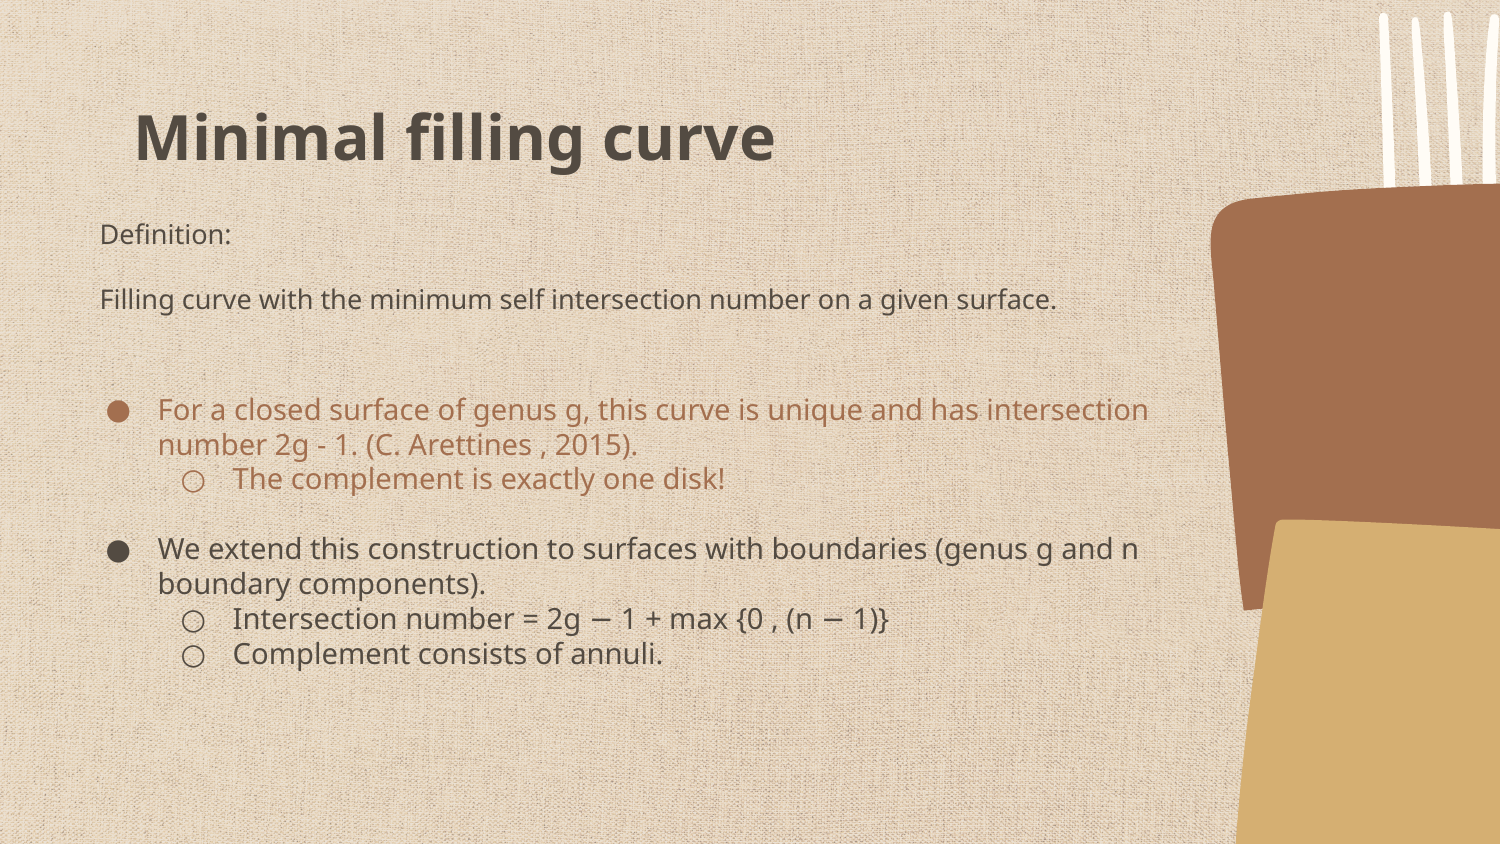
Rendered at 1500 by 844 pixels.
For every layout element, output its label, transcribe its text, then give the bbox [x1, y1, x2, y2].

text_box Definition: Filling curve with the minimum self intersection number on a given surface. [84, 202, 1090, 375]
title Minimal filling curve [118, 88, 1382, 183]
text_box For a closed surface of genus g, this curve is unique and has intersection number 2g - 1. (C. Arettines , 2015). The complement is exactly one disk! We extend this construction to surfaces with boundaries (genus g and n boundary components). Intersection number = 2g − 1 + max {0 , (n − 1)} Complement consists of annuli. [67, 375, 1235, 798]
